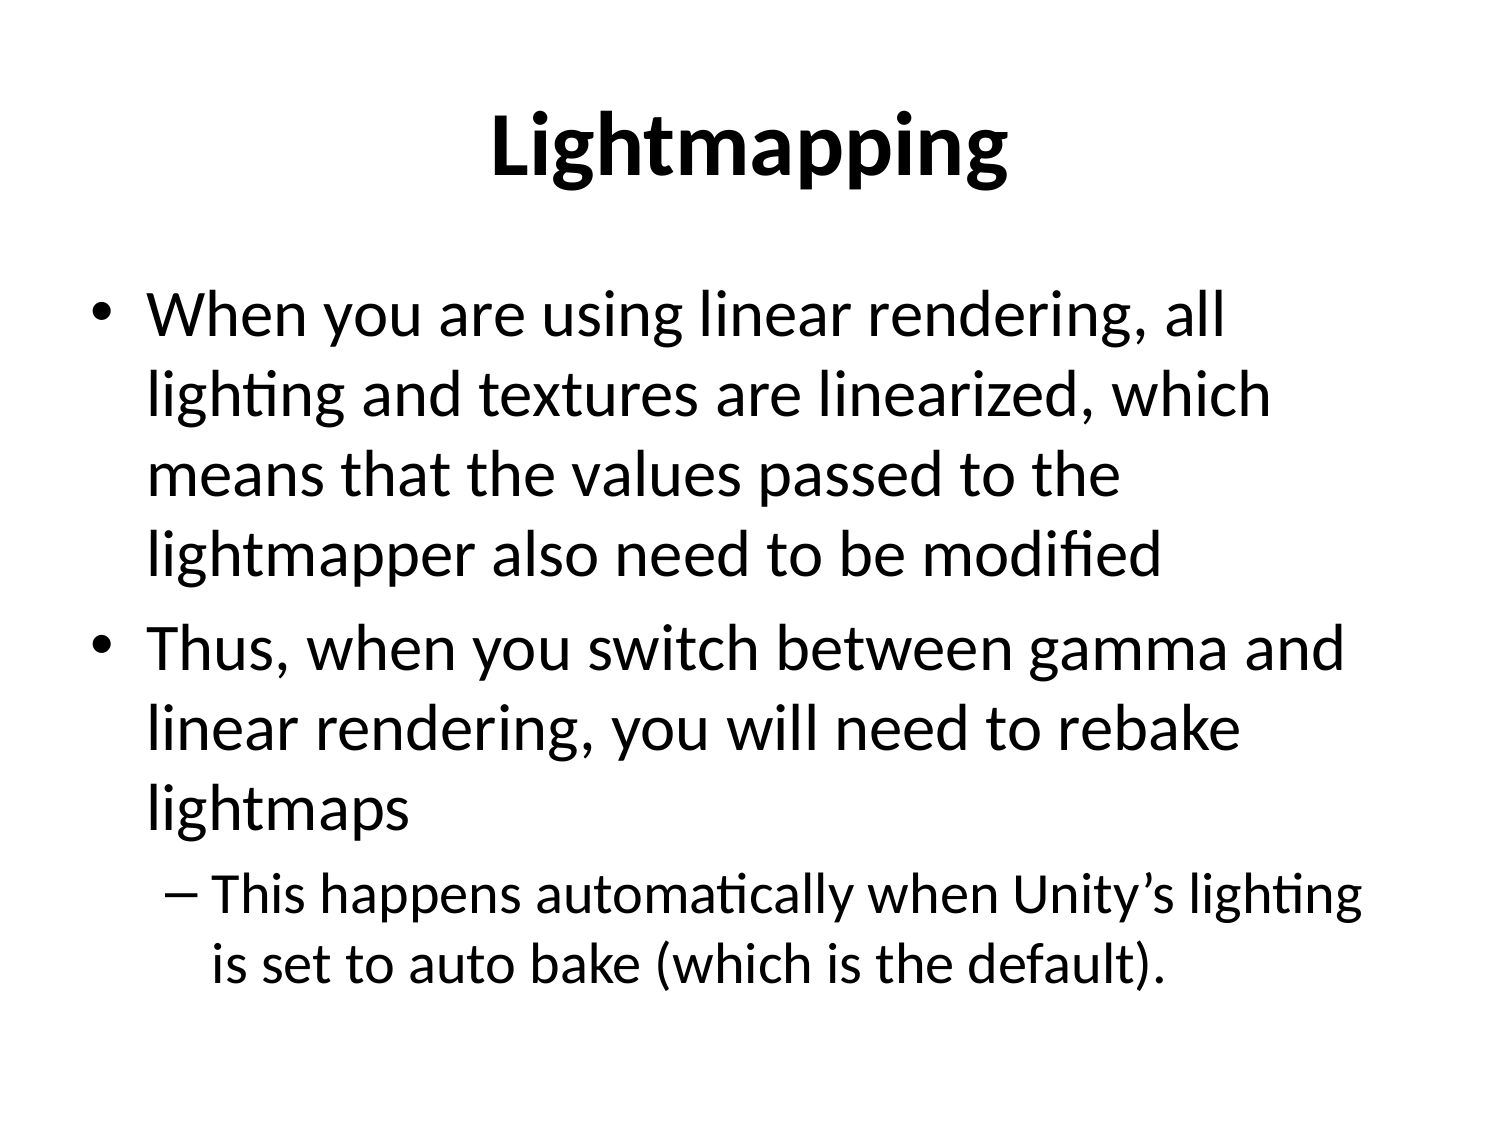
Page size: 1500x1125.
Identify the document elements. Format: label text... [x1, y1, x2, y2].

title Lightmapping [75, 45, 1425, 233]
list When you are using linear rendering, all lighting and textures are linearized, which means that the values passed to the lightmapper also need to be modified Thus, when you switch between gamma and linear rendering, you will need to rebake lightmaps This happens automatically when Unity’s lighting is set to auto bake (which is the default). [75, 262, 1425, 1005]
